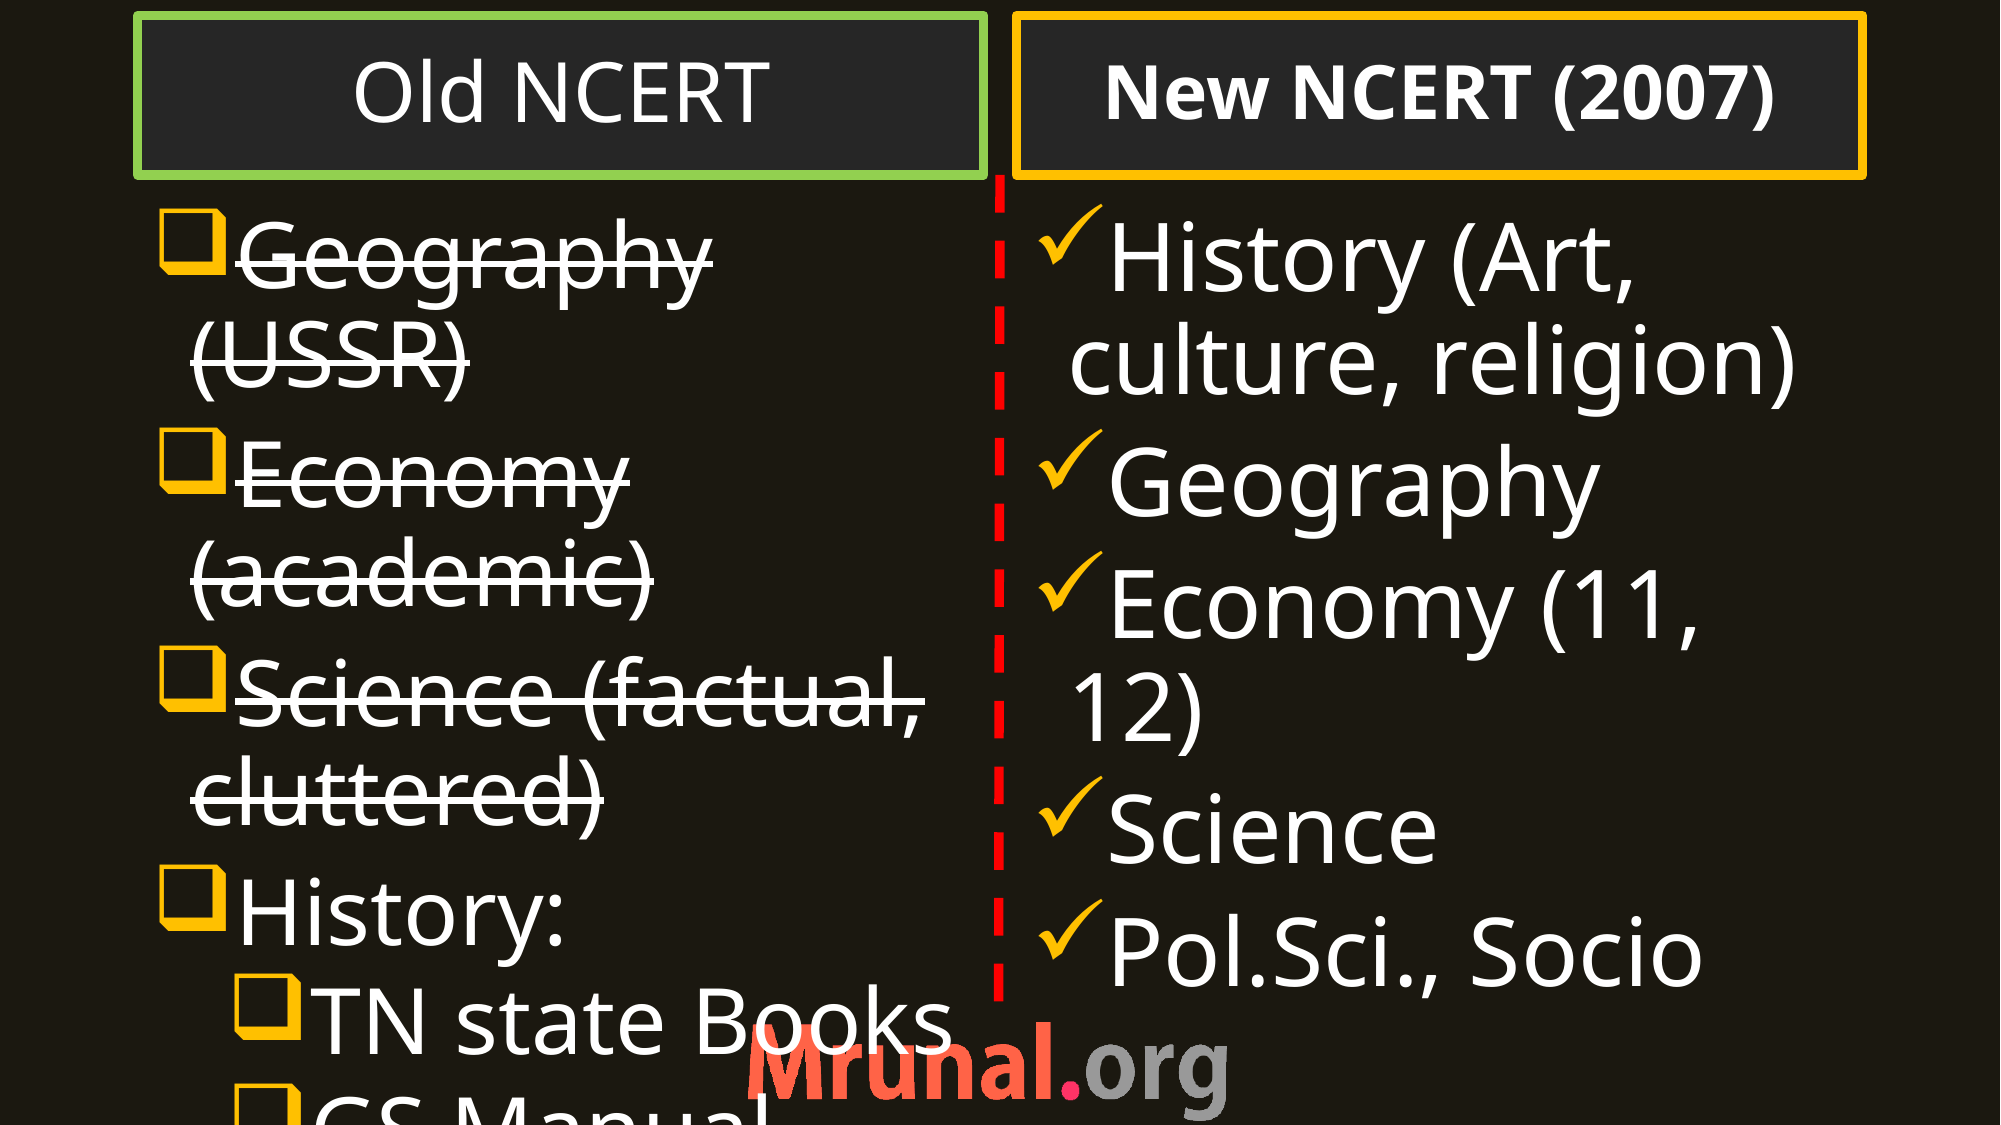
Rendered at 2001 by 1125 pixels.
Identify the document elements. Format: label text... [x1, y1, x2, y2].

list New NCERT (2007) [1012, 11, 1867, 180]
list Old NCERT [133, 11, 988, 180]
list Geography (USSR) Economy (academic) Science (factual, cluttered) History: TN state Books GS Manual [137, 202, 984, 1019]
picture [741, 1005, 1230, 1125]
list History (Art, culture, religion) Geography Economy (11, 12) Science Pol.Sci., Socio [1016, 202, 1863, 1016]
